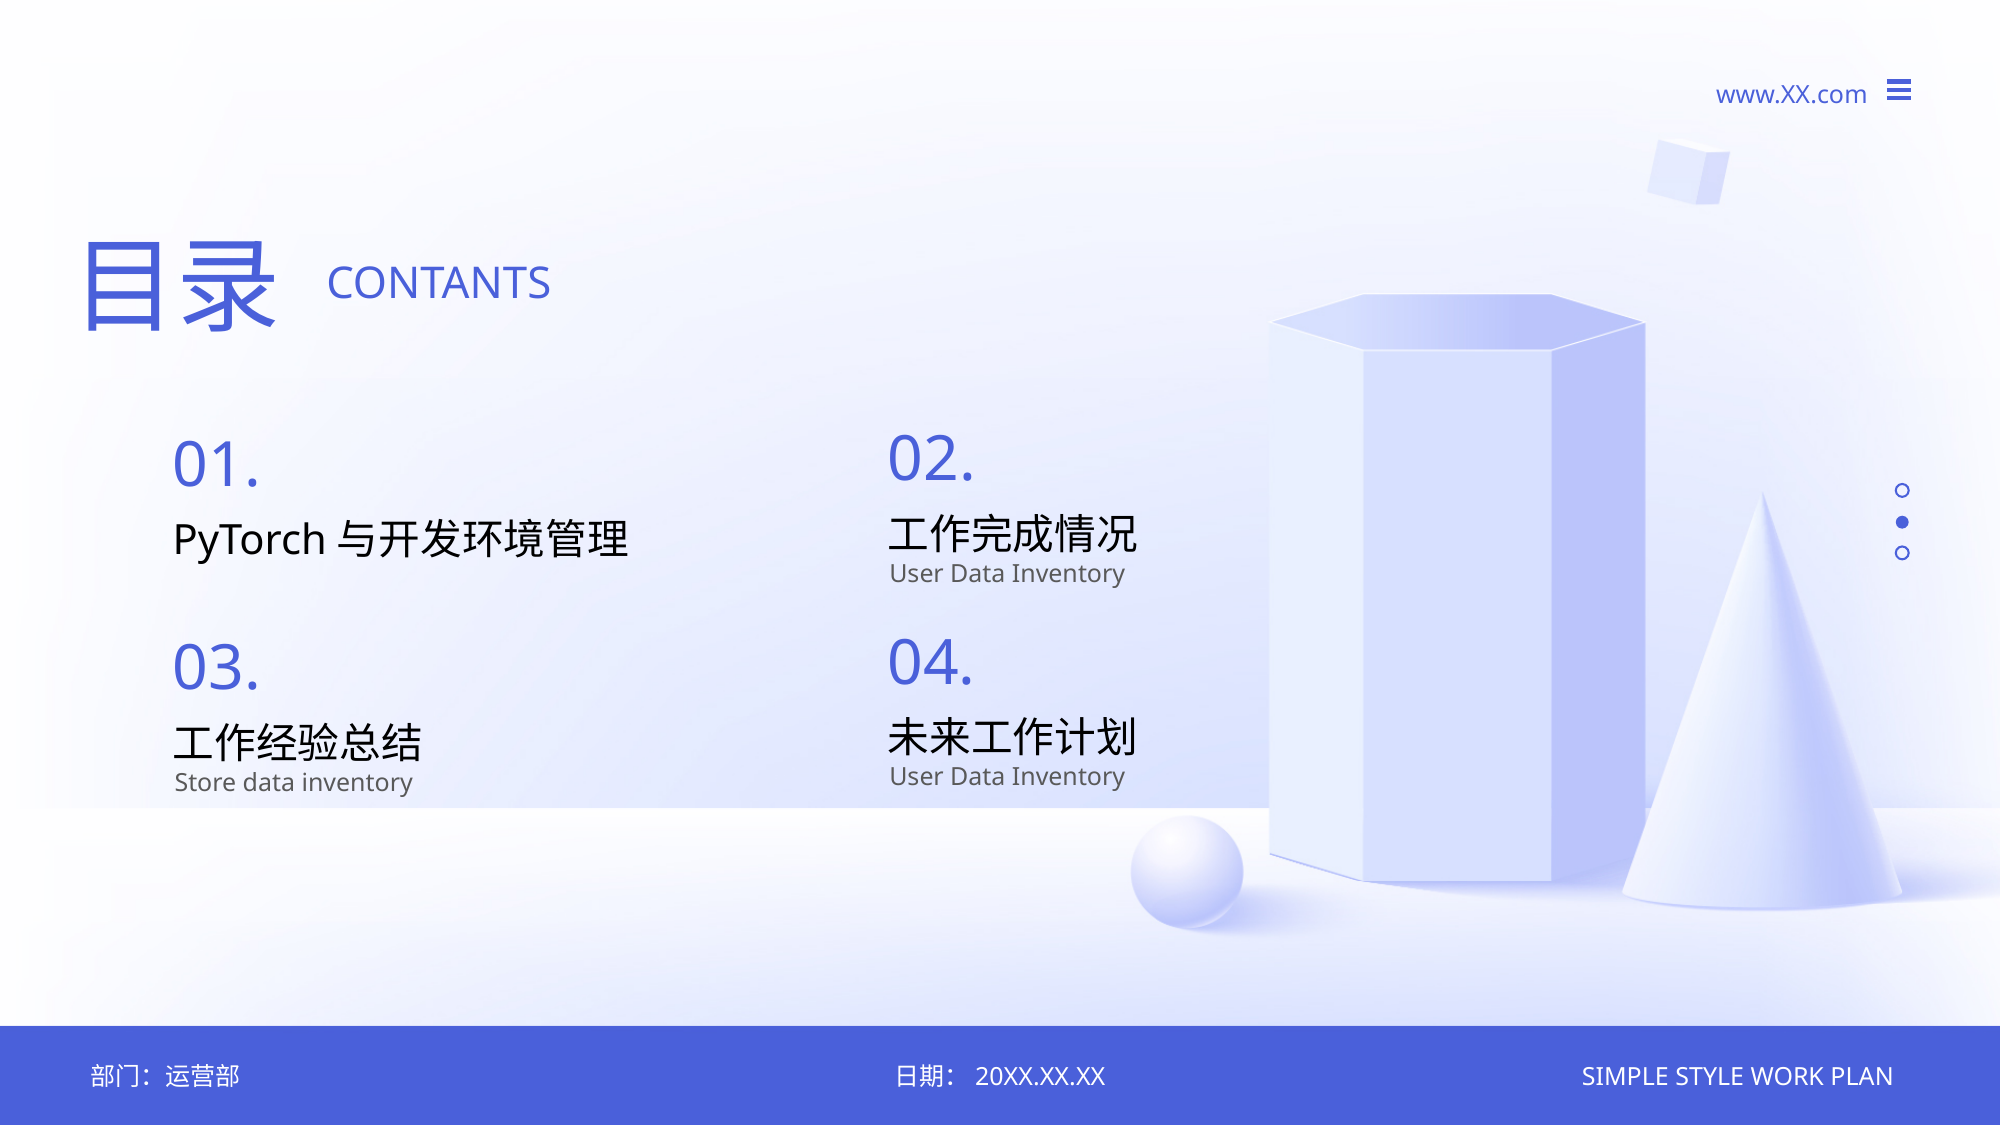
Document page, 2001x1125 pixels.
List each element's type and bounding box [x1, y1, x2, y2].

text_box [1886, 81, 1911, 98]
picture [0, 0, 2000, 1125]
text_box [872, 614, 1337, 812]
text_box [872, 410, 1263, 608]
text_box [1864, 515, 1940, 529]
text_box [157, 619, 548, 817]
text_box [157, 416, 733, 572]
